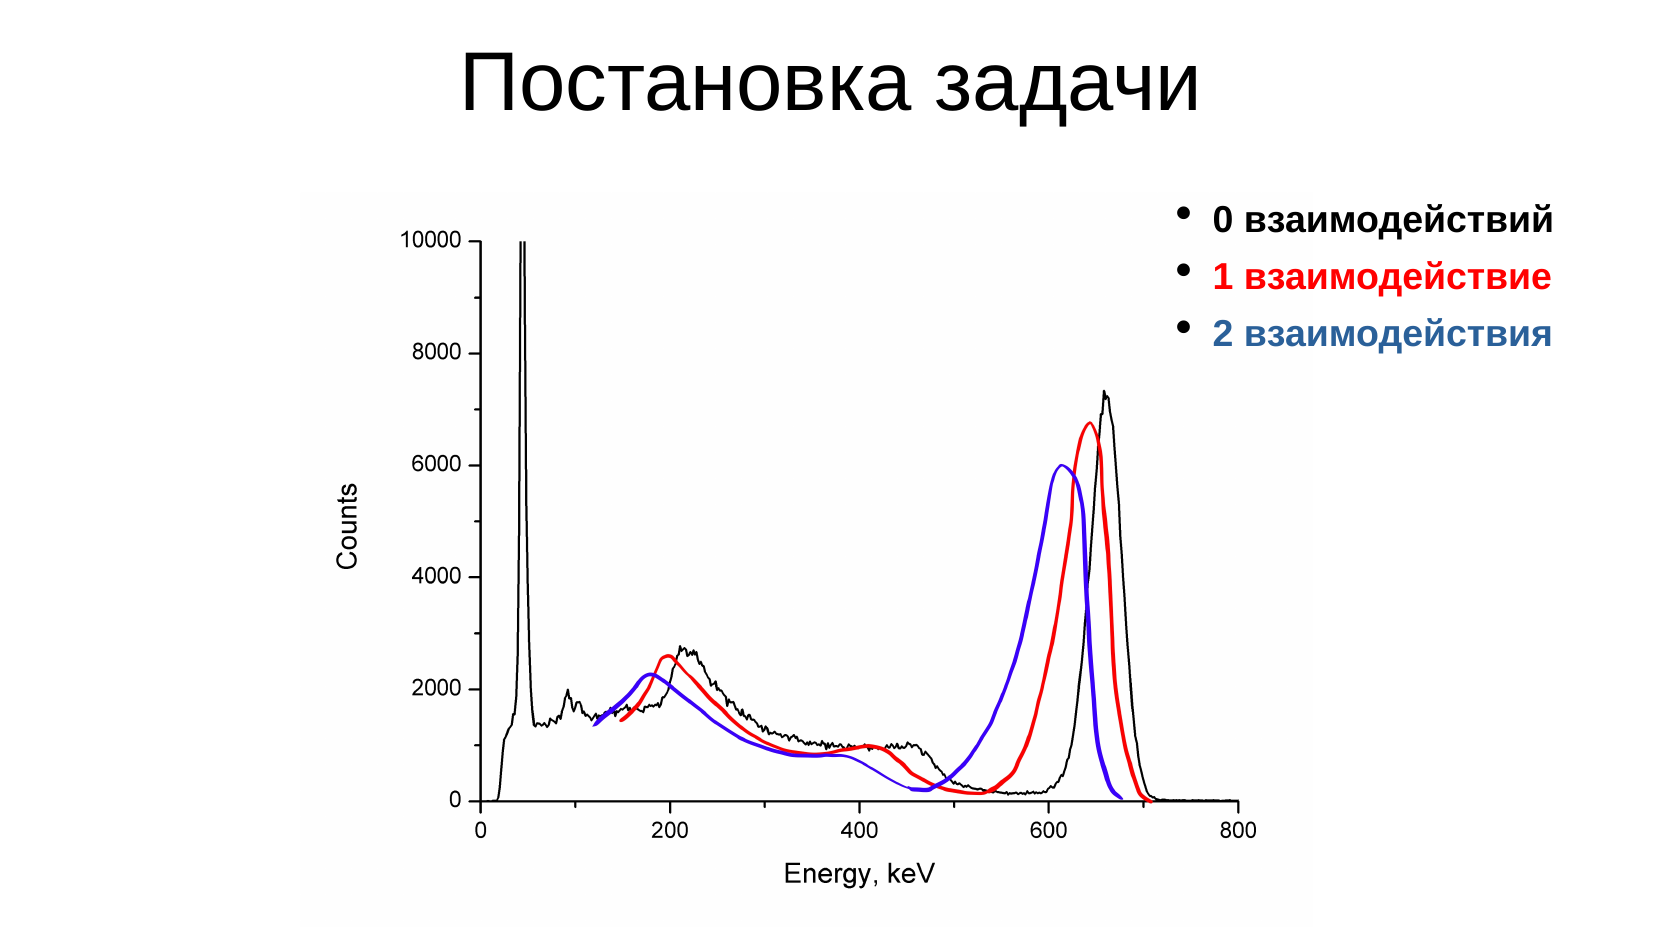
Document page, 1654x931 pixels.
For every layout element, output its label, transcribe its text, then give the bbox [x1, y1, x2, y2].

picture [299, 192, 1313, 928]
text_box 0 взаимодействий 1 взаимодействие 2 взаимодействия [1162, 187, 1613, 353]
title Постановка задачи [86, 0, 1575, 156]
